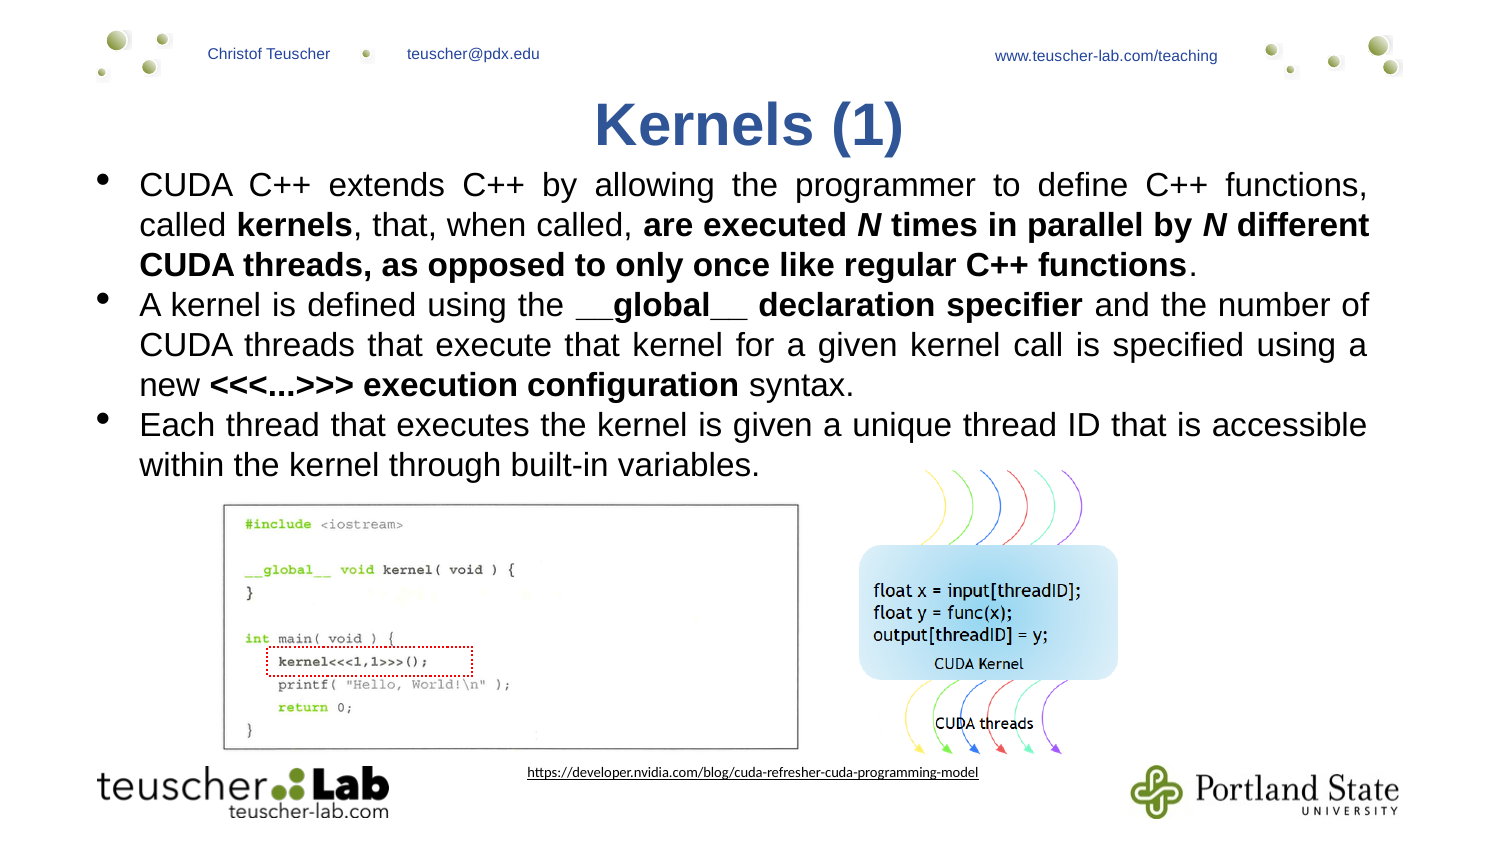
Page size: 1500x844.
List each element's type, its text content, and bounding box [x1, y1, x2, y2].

text_box https://developer.nvidia.com/blog/cuda-refresher-cuda-programming-model [512, 755, 1263, 788]
text_box CUDA C++ extends C++ by allowing the programmer to define C++ functions, called kernels, that, when called, are executed N times in parallel by N different CUDA threads, as opposed to only once like regular C++ functions. A kernel is defined using the __global__ declaration specifier and the number of CUDA threads that execute that kernel for a given kernel call is specified using a new <<<...>>> execution configuration syntax. Each thread that executes the kernel is given a unique thread ID that is accessible within the kernel through built-in variables. [82, 155, 1385, 530]
picture [97, 766, 389, 818]
picture [859, 468, 1118, 756]
text_box Kernels (1) [0, 88, 1500, 165]
picture [216, 499, 809, 756]
picture [1130, 765, 1399, 819]
